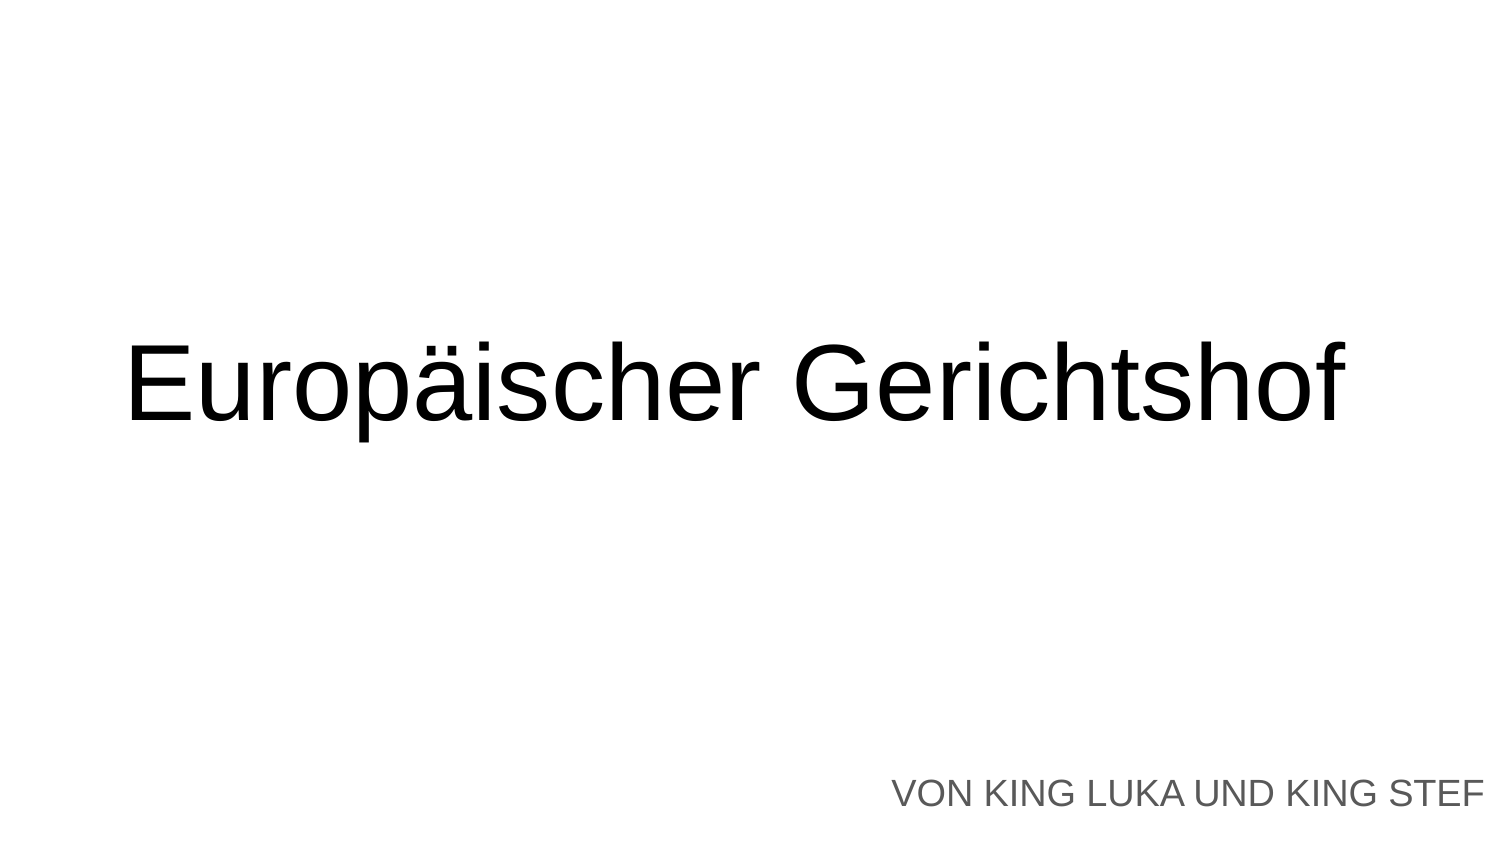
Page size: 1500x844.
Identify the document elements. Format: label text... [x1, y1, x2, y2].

subtitle VON KING LUKA UND KING STEF [0, 757, 1500, 830]
title Europäischer Gerichtshof [51, 122, 1449, 459]
